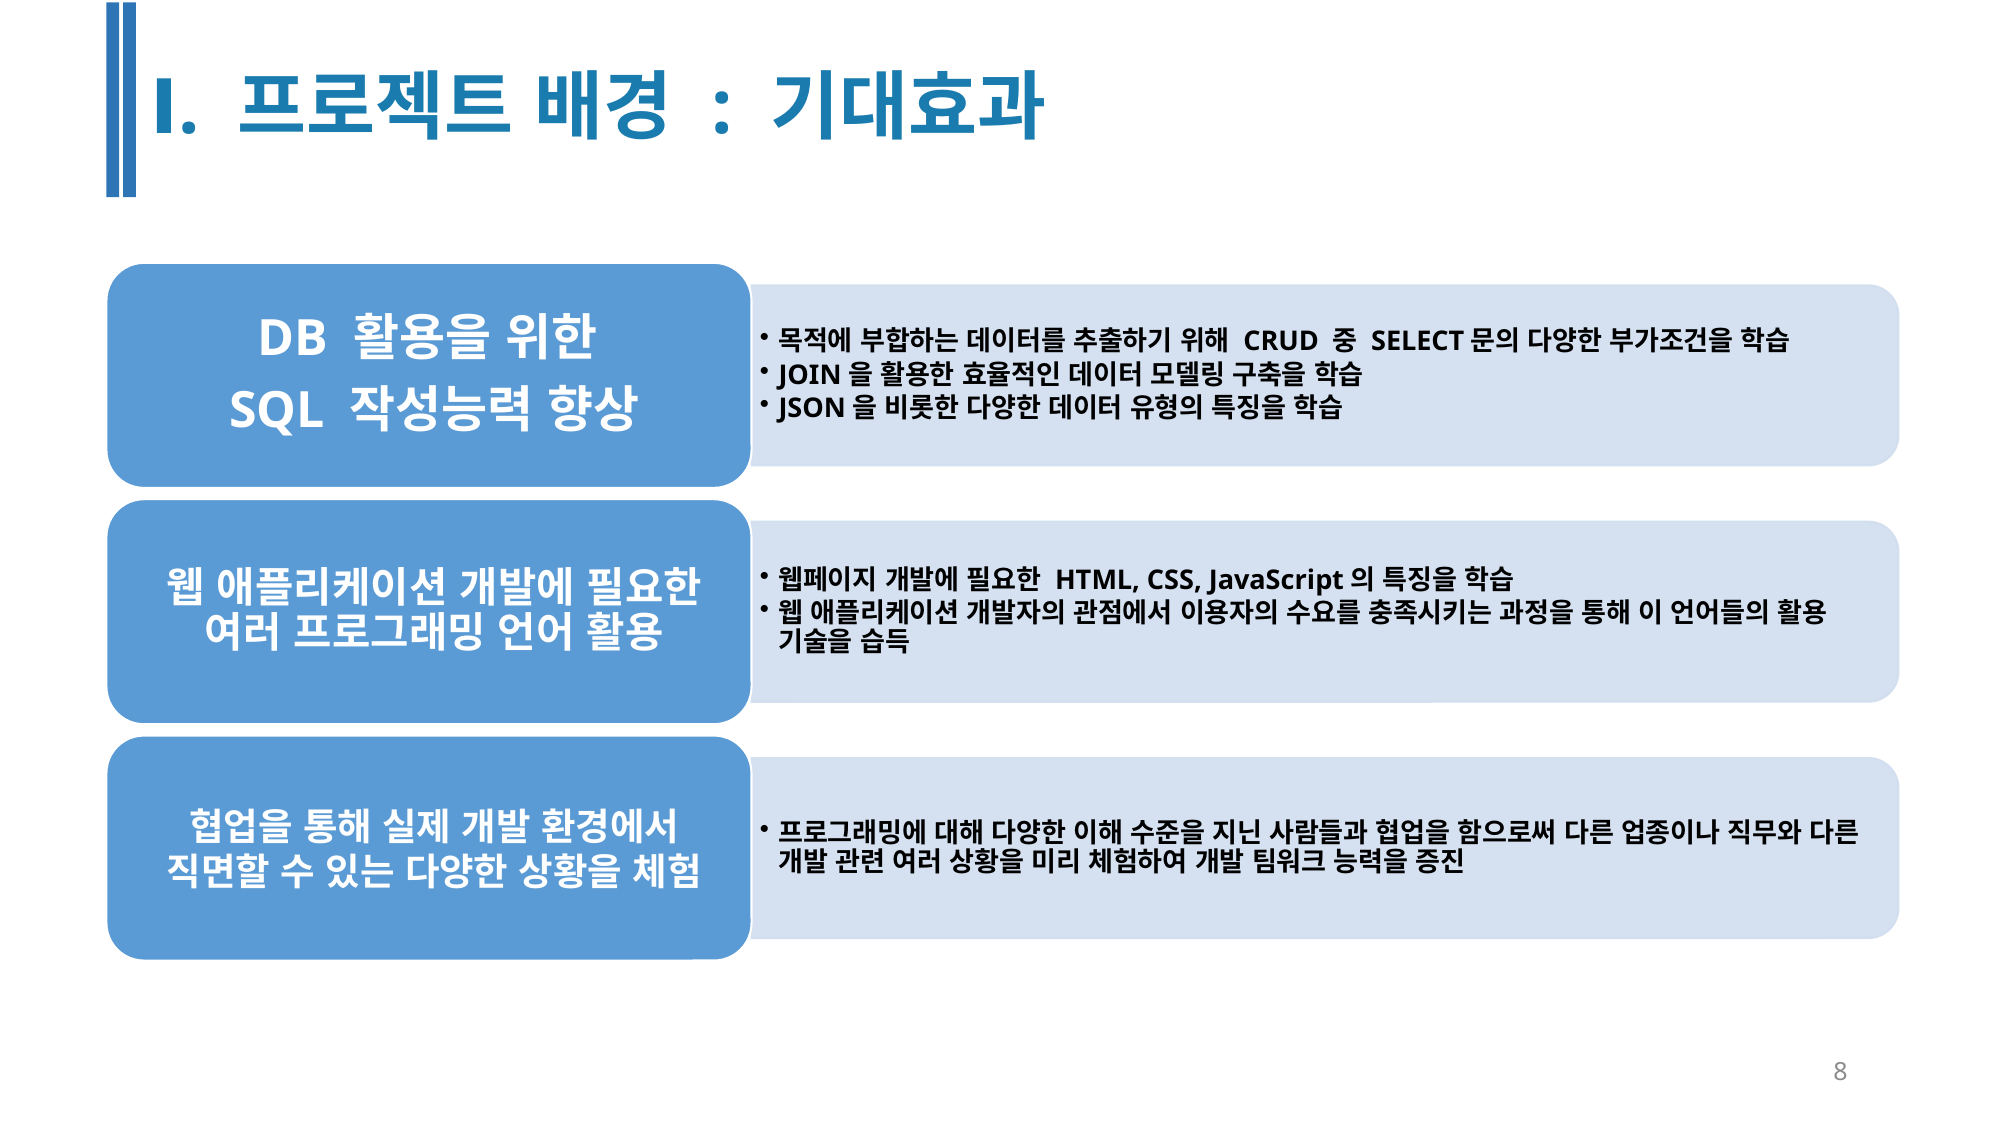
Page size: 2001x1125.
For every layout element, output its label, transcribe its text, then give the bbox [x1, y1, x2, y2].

text_box Ⅰ. 프로젝트 배경 : 기대효과 [136, 50, 1252, 156]
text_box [106, 2, 136, 198]
slide_number 8 [1412, 1042, 1863, 1103]
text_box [106, 262, 1899, 961]
